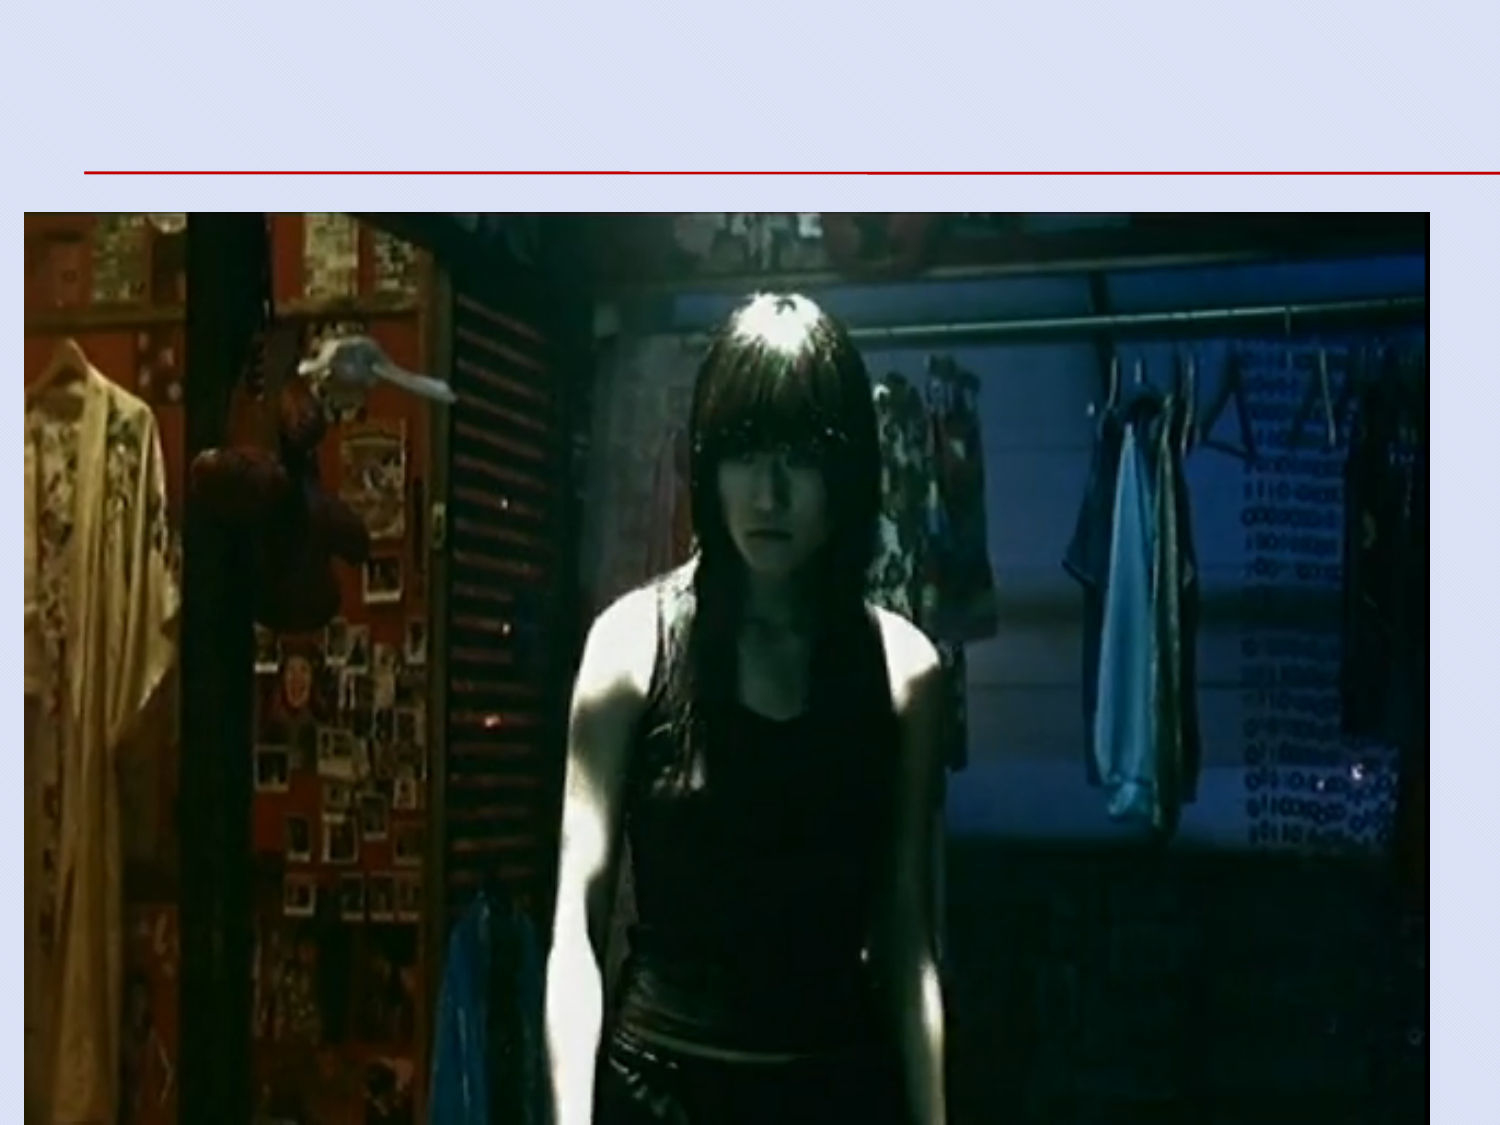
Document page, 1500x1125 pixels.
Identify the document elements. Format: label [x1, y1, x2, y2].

list [24, 212, 1431, 1125]
